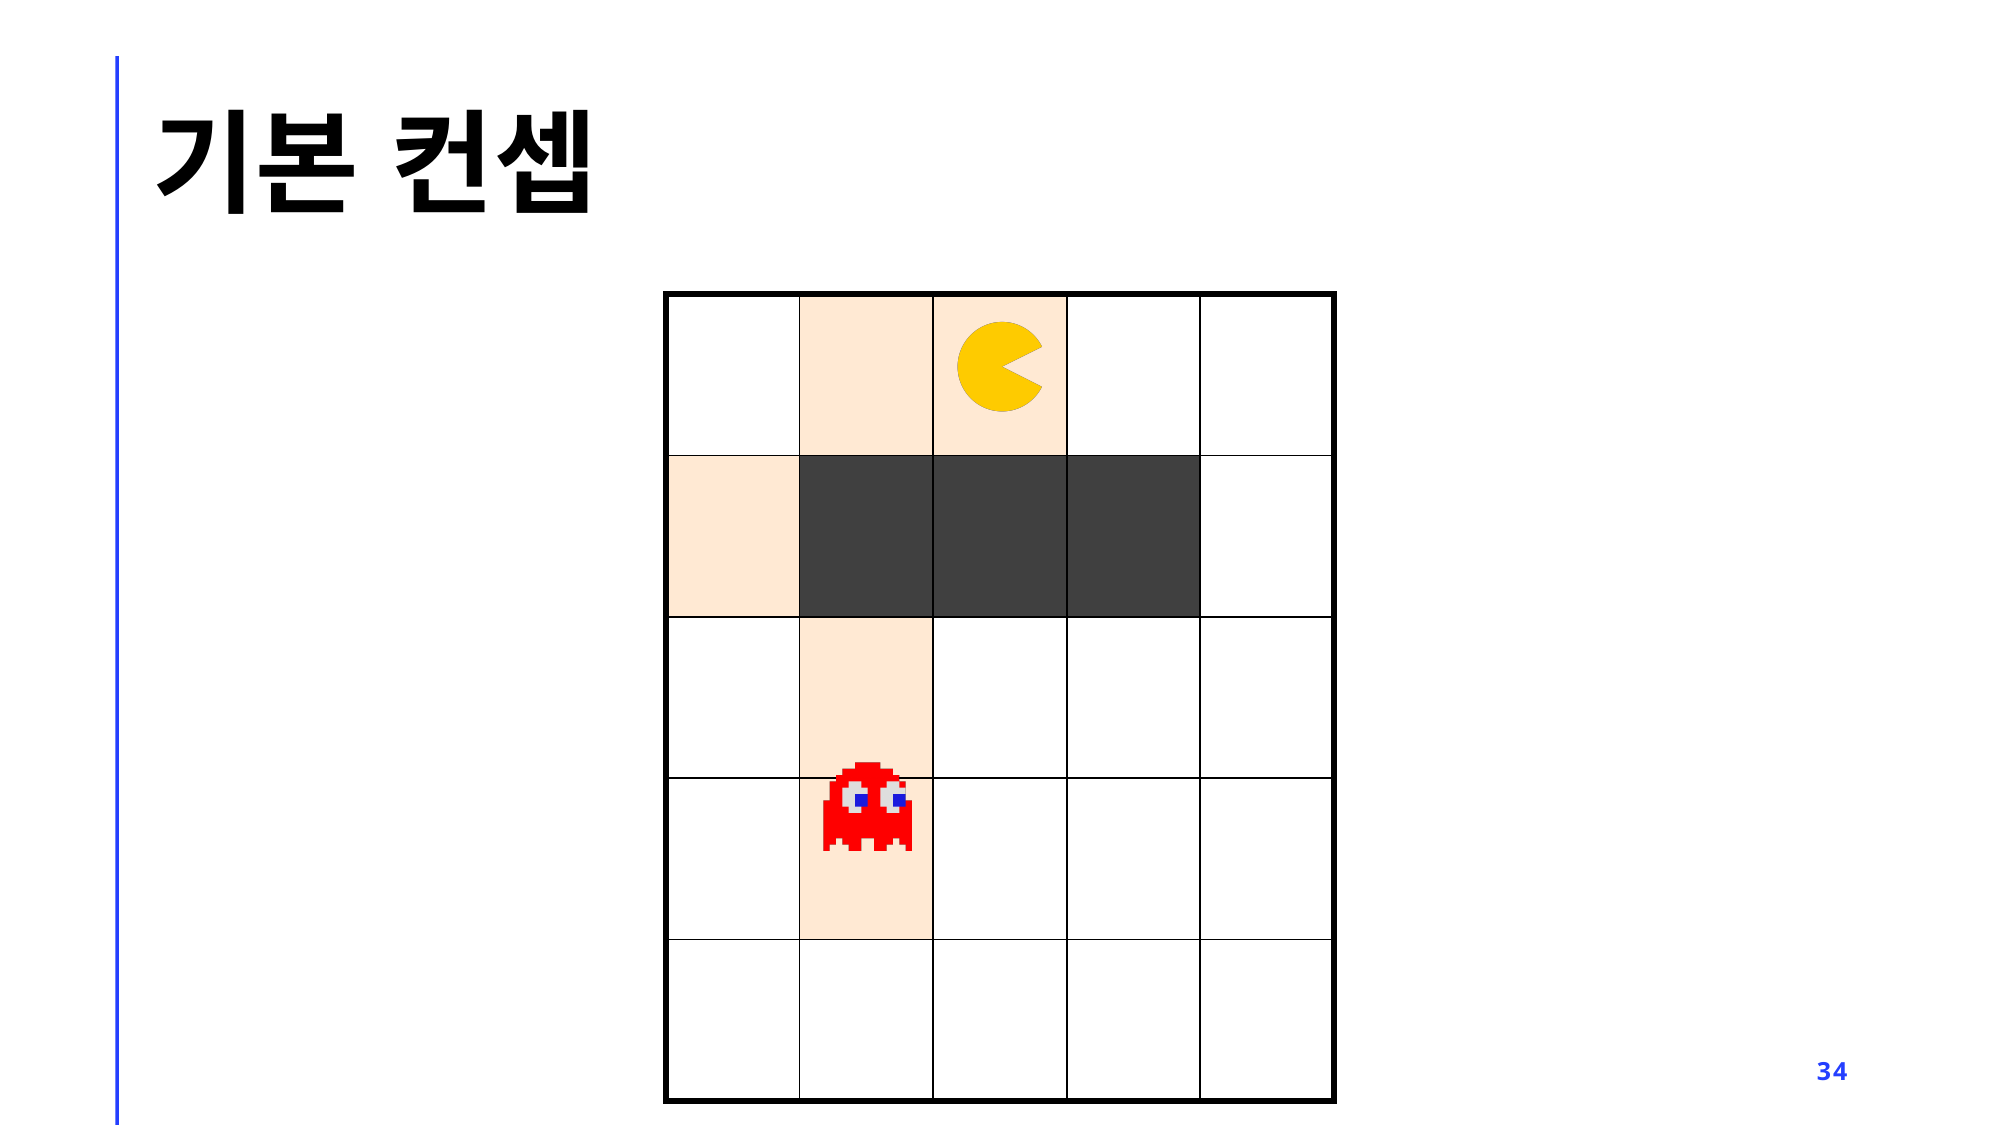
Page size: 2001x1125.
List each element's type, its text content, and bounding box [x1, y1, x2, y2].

table_header [1068, 297, 1199, 455]
picture [957, 321, 1043, 412]
table_cell [800, 940, 932, 1098]
table_cell [1201, 618, 1331, 777]
table_cell [1068, 779, 1199, 939]
table_cell [1201, 456, 1331, 616]
table_cell [1068, 940, 1199, 1098]
table_cell [800, 618, 932, 777]
table_cell [934, 456, 1066, 616]
slide_number 34 [1412, 1042, 1863, 1103]
table_cell [800, 779, 932, 939]
table_cell [934, 618, 1066, 777]
table_header [934, 297, 1066, 455]
picture [820, 759, 915, 854]
table_cell [934, 940, 1066, 1098]
table_cell [800, 456, 932, 616]
title 기본 컨셉 [137, 59, 1863, 278]
table_cell [669, 779, 799, 939]
table_cell [669, 618, 799, 777]
table_cell [1201, 779, 1331, 939]
table_cell [1068, 618, 1199, 777]
table_header [800, 297, 932, 455]
table_cell [1201, 940, 1331, 1098]
table_cell [669, 940, 799, 1098]
table_cell [669, 456, 799, 616]
table_cell [934, 779, 1066, 939]
table_header [1201, 297, 1331, 455]
table_cell [1068, 456, 1199, 616]
table_header [669, 297, 799, 455]
